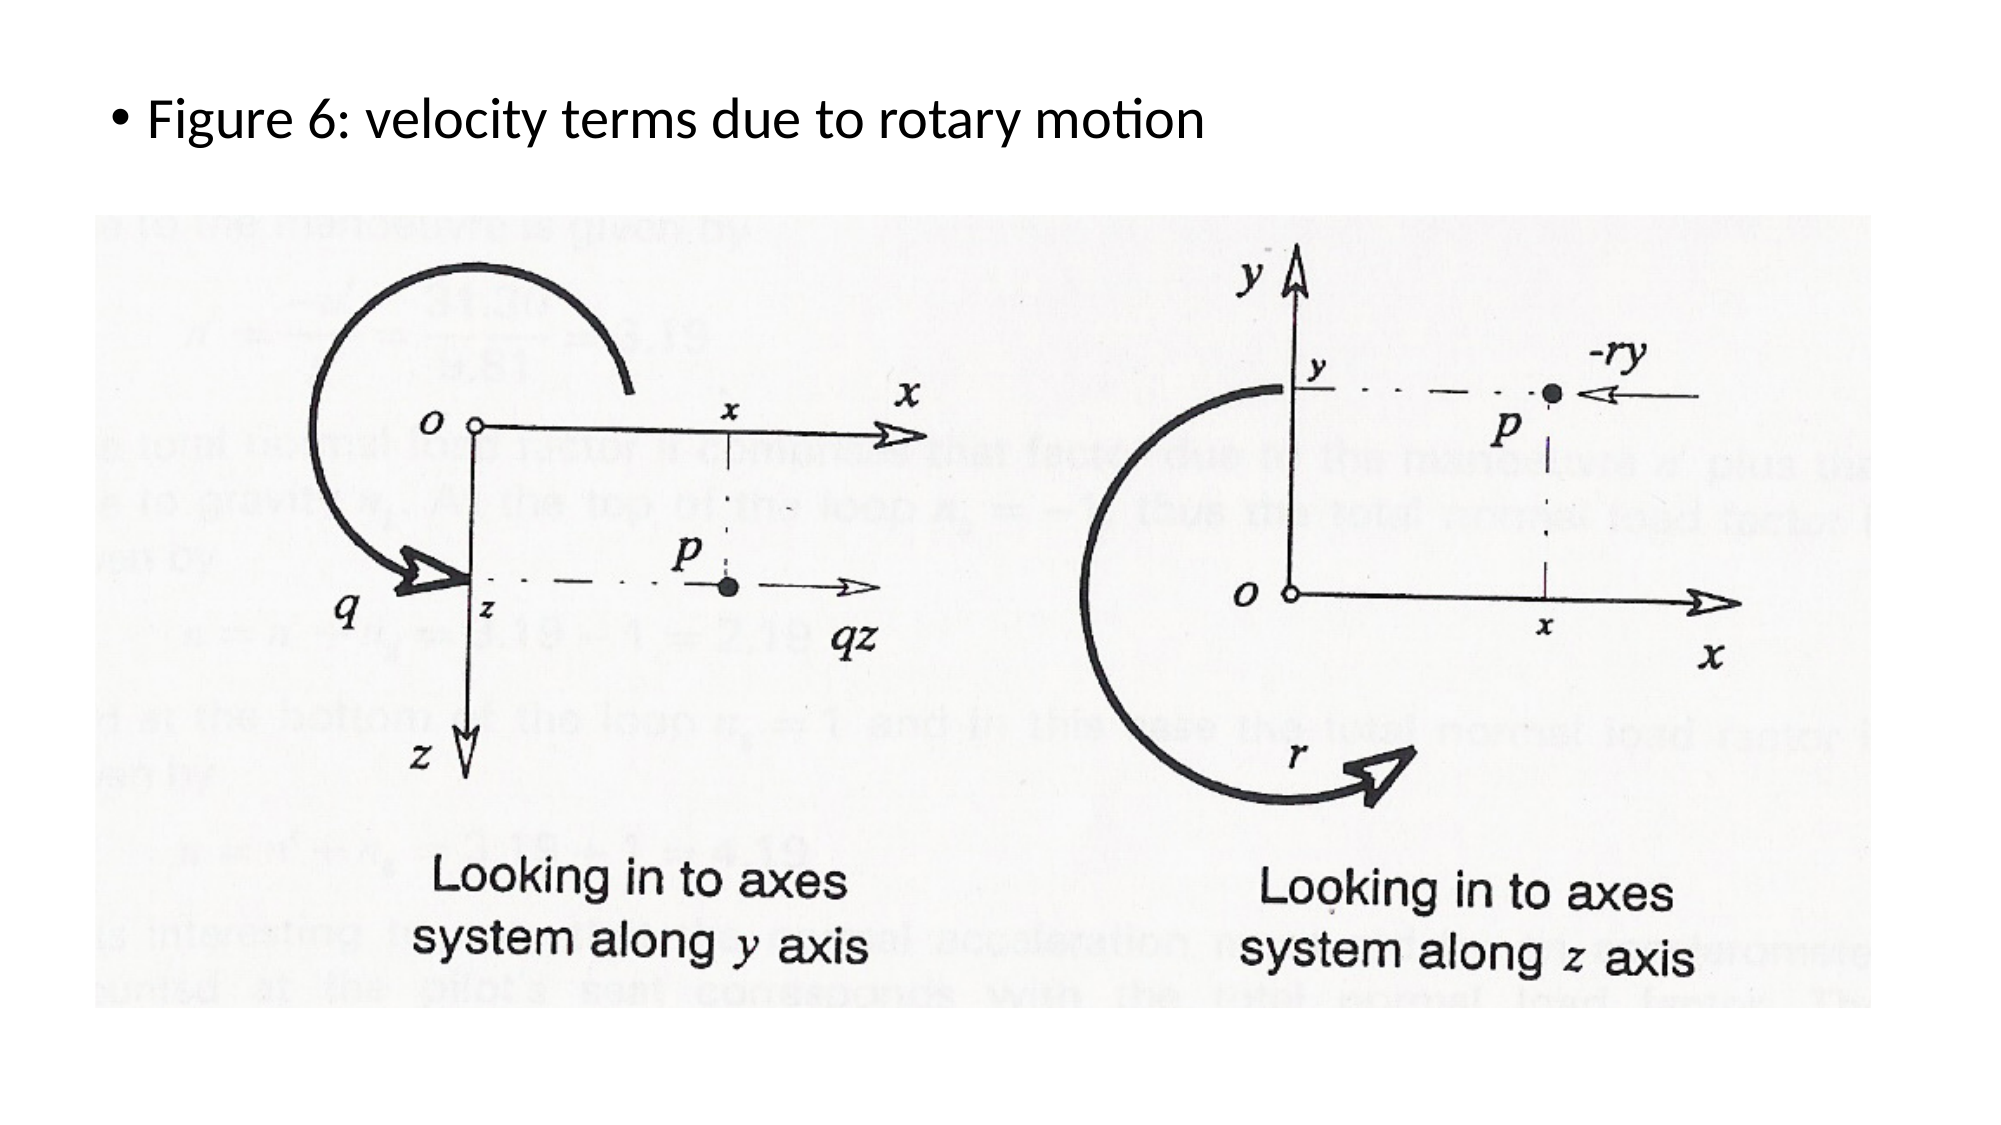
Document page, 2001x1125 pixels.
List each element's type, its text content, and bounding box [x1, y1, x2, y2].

list Figure 6: velocity terms due to rotary motion [95, 81, 1821, 215]
picture [95, 215, 1871, 1008]
